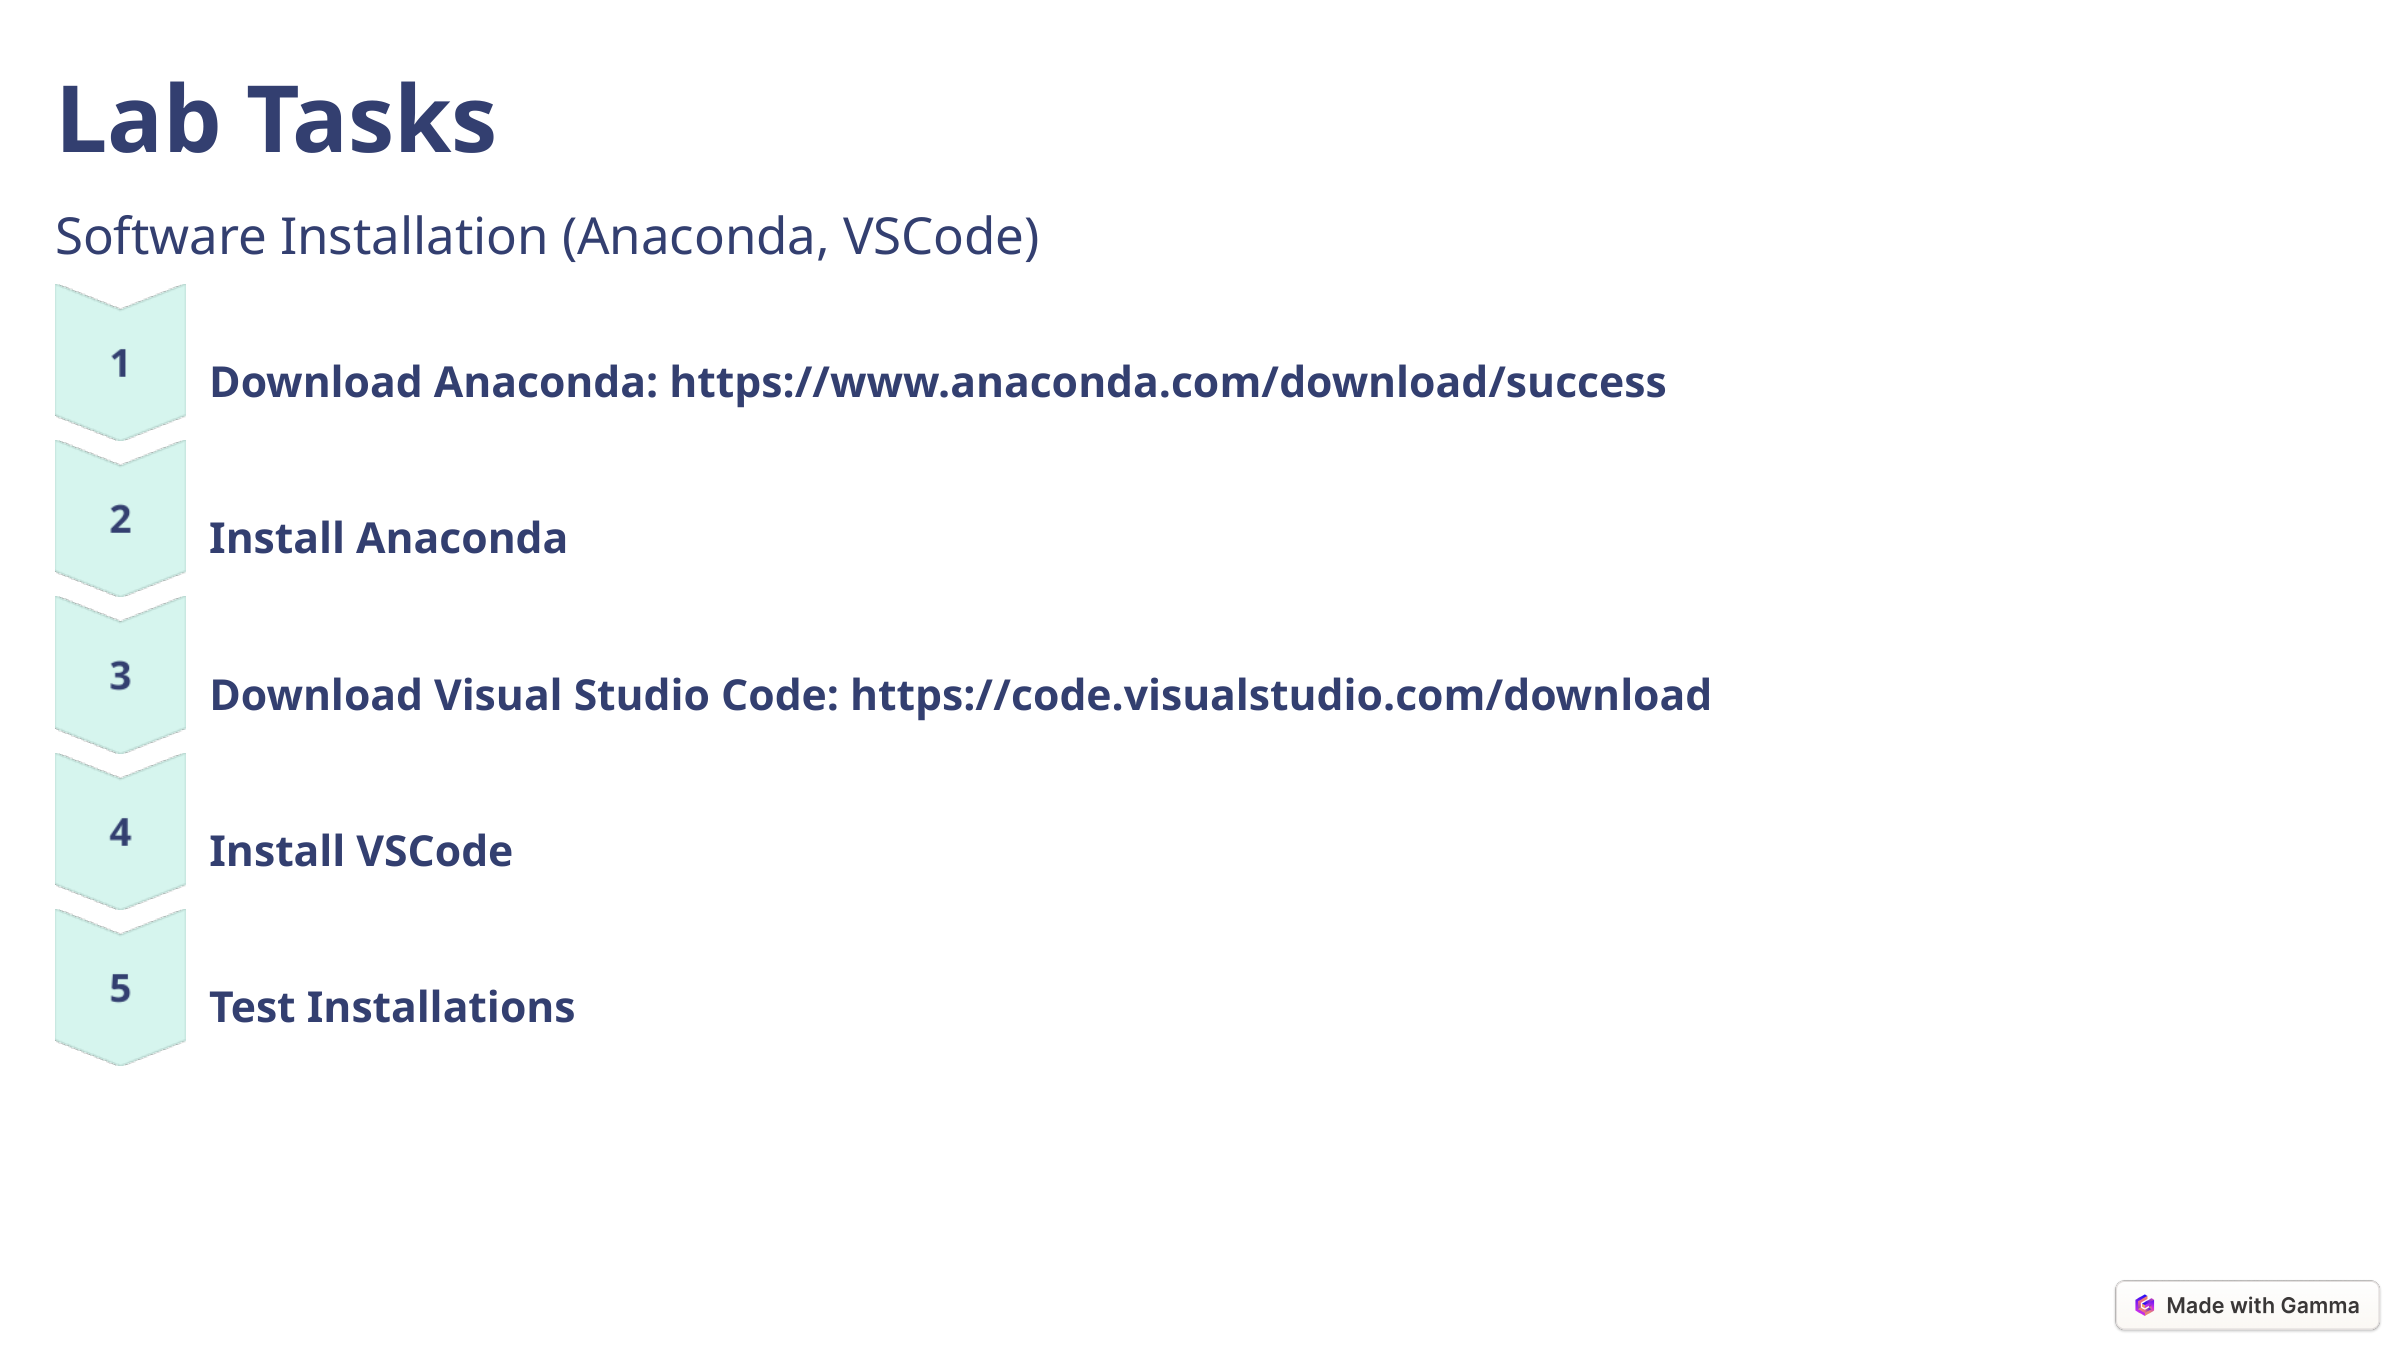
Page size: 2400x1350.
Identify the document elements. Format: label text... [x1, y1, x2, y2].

picture [54, 284, 186, 1066]
text_box Install Anaconda [209, 498, 1792, 539]
text_box Download Visual Studio Code: https://code.visualstudio.com/download [209, 654, 2132, 696]
picture [2106, 1271, 2389, 1339]
text_box Install VSCode [209, 810, 2344, 852]
text_box Lab Tasks [55, 32, 1295, 165]
text_box Download Anaconda: https://www.anaconda.com/download/success [209, 342, 2201, 383]
text_box Test Installations [209, 967, 1939, 1008]
text_box Software Installation (Anaconda, VSCode) [55, 165, 1295, 285]
